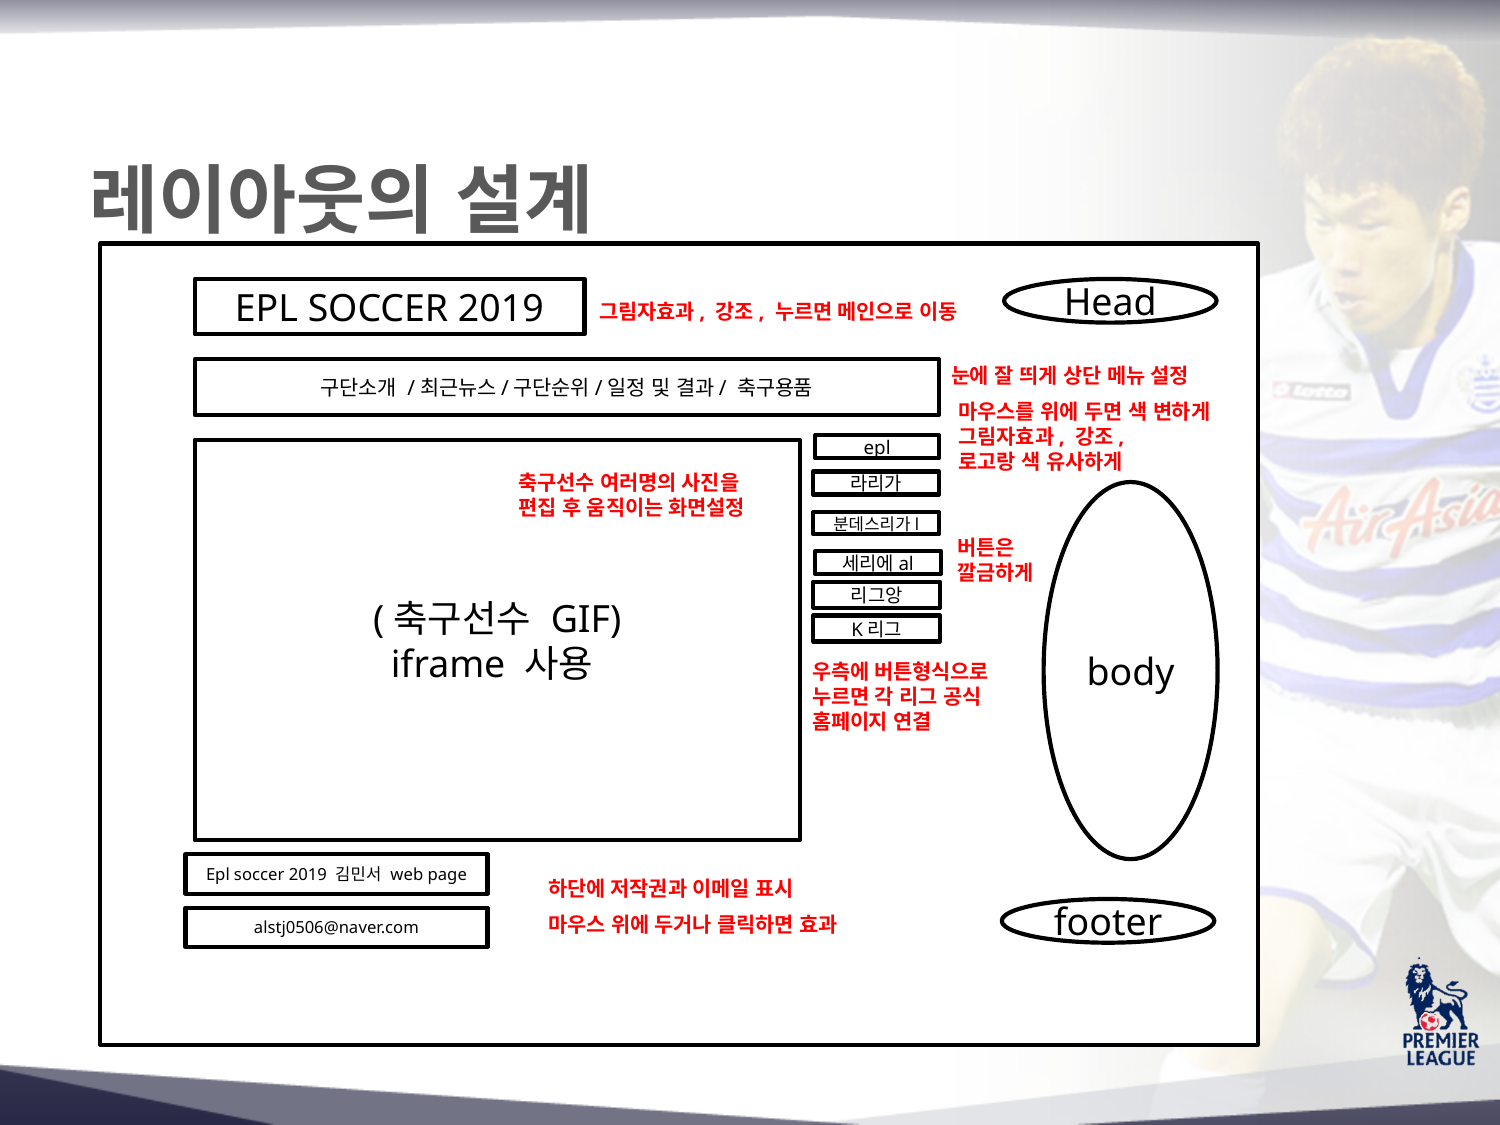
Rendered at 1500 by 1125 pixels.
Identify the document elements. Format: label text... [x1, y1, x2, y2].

text_box 마우스 위에 두거나 클릭하면 효과 [533, 904, 947, 945]
picture [0, 0, 1500, 1125]
text_box 그림자효과, 강조, 누르면 메인으로 이동 [584, 290, 999, 331]
text_box 레이아웃의 설계 [0, 54, 680, 250]
text_box 리그앙 [811, 580, 942, 610]
text_box alstj0506@naver.com [183, 906, 490, 949]
text_box 라리가 [811, 469, 904, 497]
text_box [98, 241, 1260, 1047]
text_box 축구선수 여러명의 사진을 편집 후 움직이는 화면설정 [503, 462, 795, 527]
text_box 분데스리가l [811, 510, 941, 536]
text_box Head [1002, 276, 1219, 301]
text_box (축구선수 GIF) iframe 사용 [193, 438, 802, 842]
text_box Epl soccer 2019 김민서 web page [183, 852, 490, 896]
text_box 하단에 저작권과 이메일 표시 [533, 868, 857, 904]
text_box 우측에 버튼형식으로 누르면 각 리그 공식 홈페이지 연결 [797, 651, 1089, 742]
text_box EPL SOCCER 2019 [193, 277, 587, 336]
text_box 눈에 잘 띄게 상단 메뉴 설정 마우스를 위에 두면 색 변하게 그림자효과, 강조, 로고랑 색 유사하게 [904, 301, 1319, 506]
text_box epl [813, 433, 904, 460]
text_box footer [999, 896, 1217, 945]
text_box K리그 [811, 613, 942, 644]
text_box 세리에al [813, 549, 942, 576]
text_box 버튼은 깔금하게 [942, 527, 1110, 592]
text_box 구단소개 /최근뉴스/구단순위/일정 및 결과/ 축구용품 [193, 357, 904, 417]
text_box body [1041, 506, 1220, 862]
